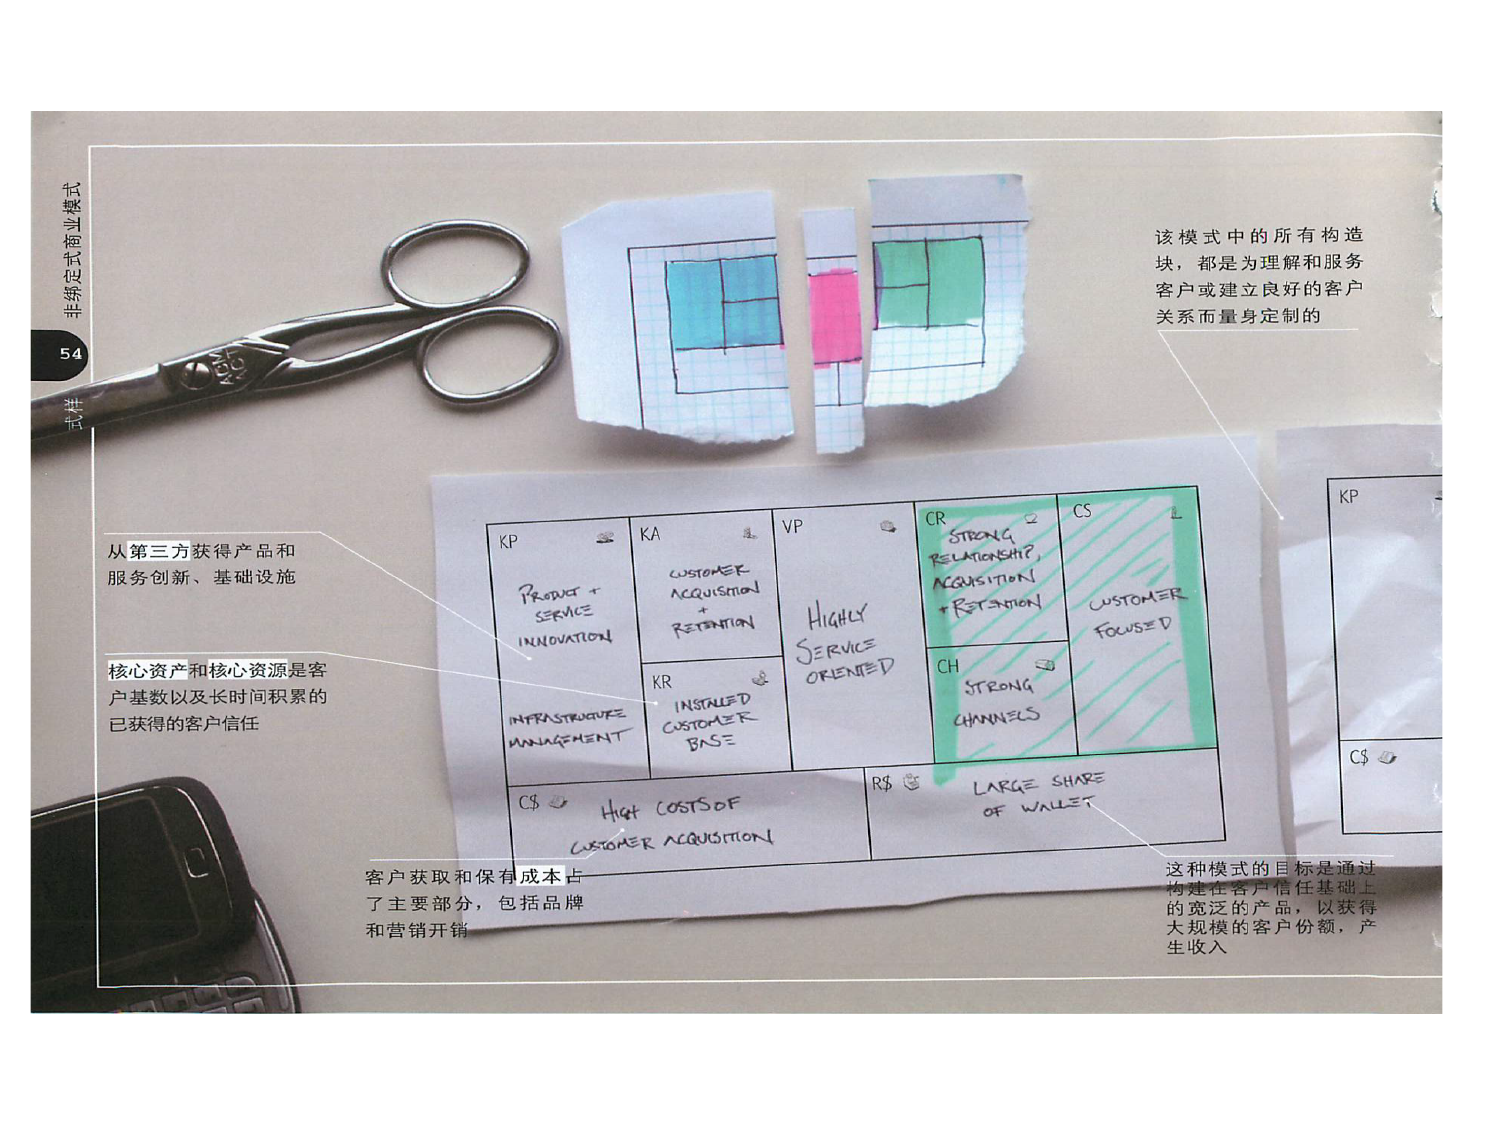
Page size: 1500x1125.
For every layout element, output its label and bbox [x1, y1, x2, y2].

picture [30, 111, 1443, 1014]
